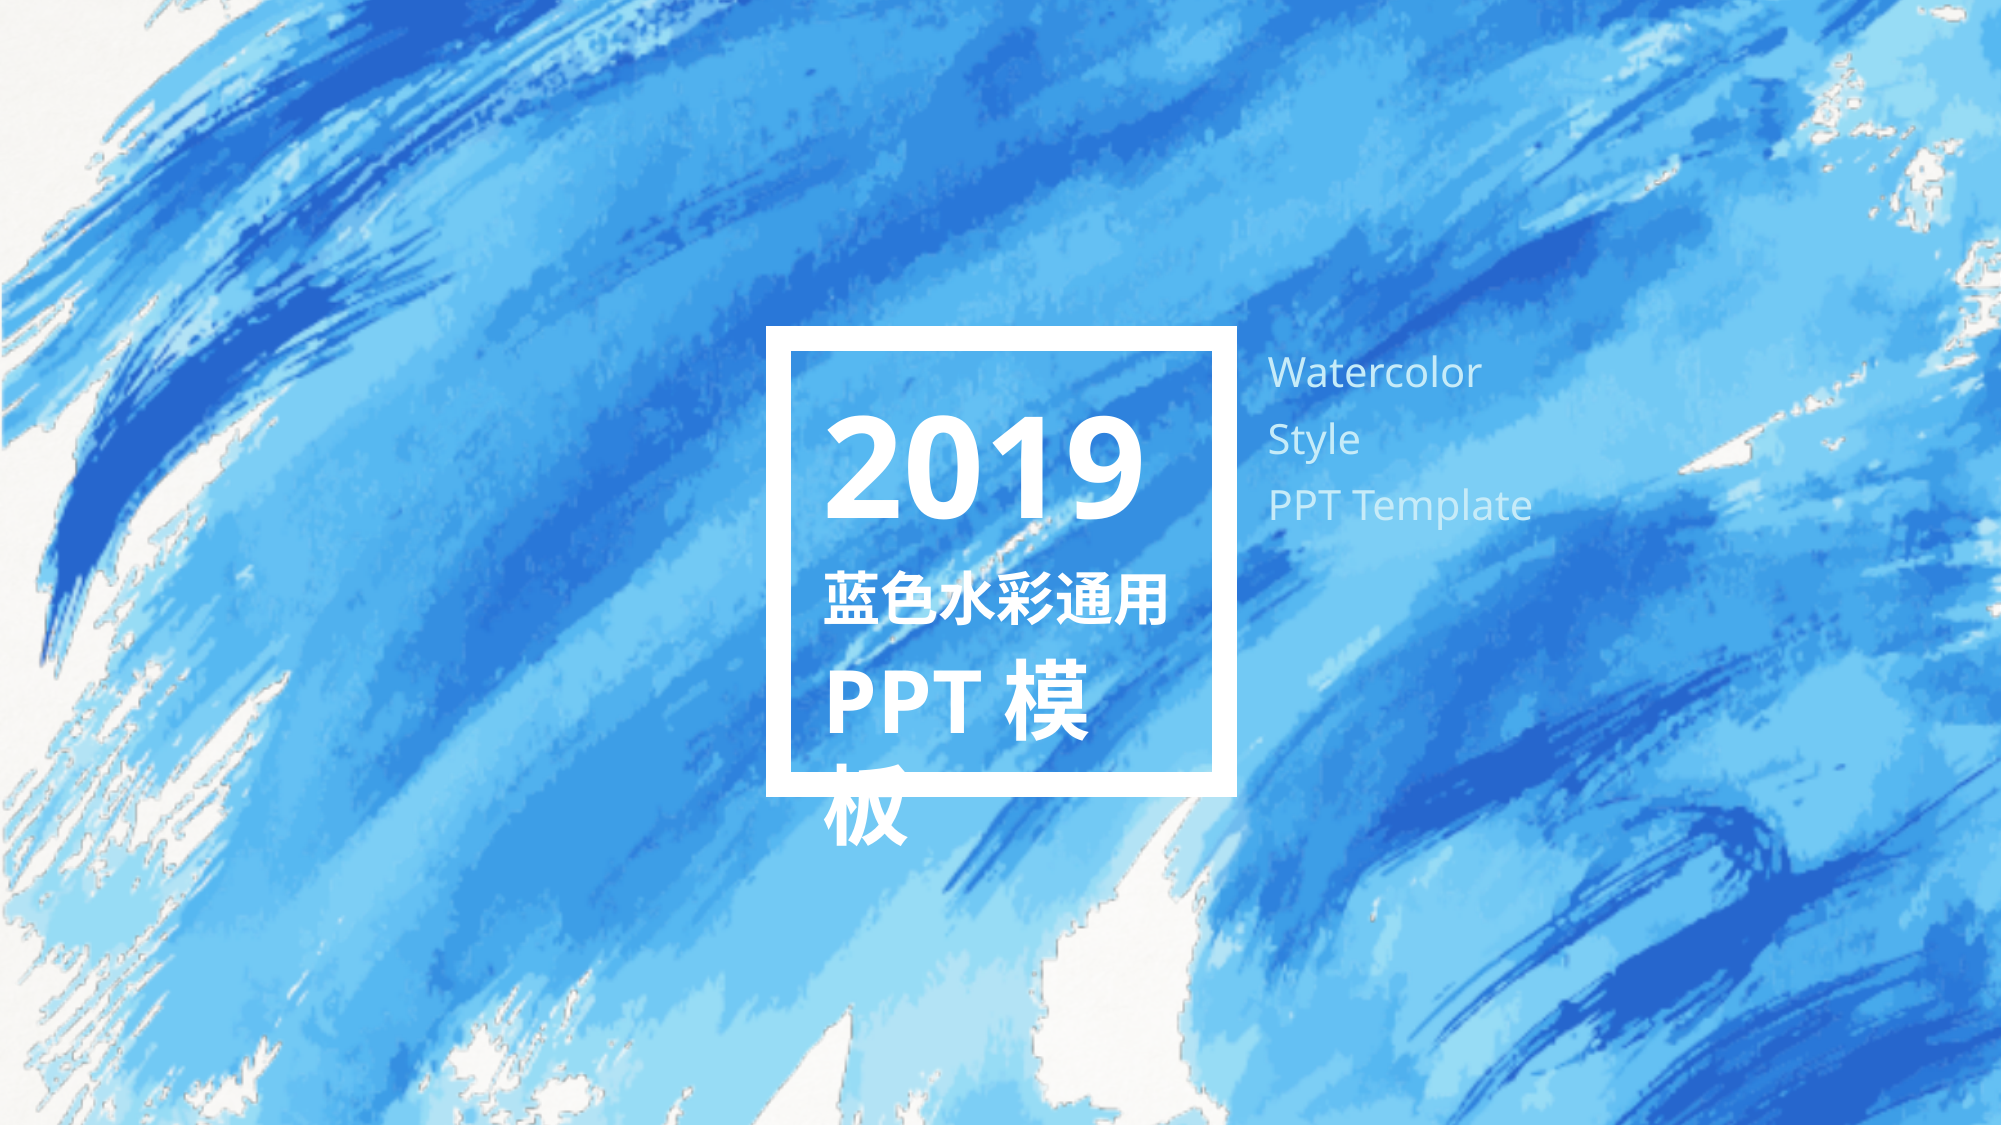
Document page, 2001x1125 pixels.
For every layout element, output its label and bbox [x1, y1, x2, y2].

picture [0, 0, 2001, 1125]
text_box [807, 554, 1194, 760]
text_box [1252, 338, 1624, 538]
